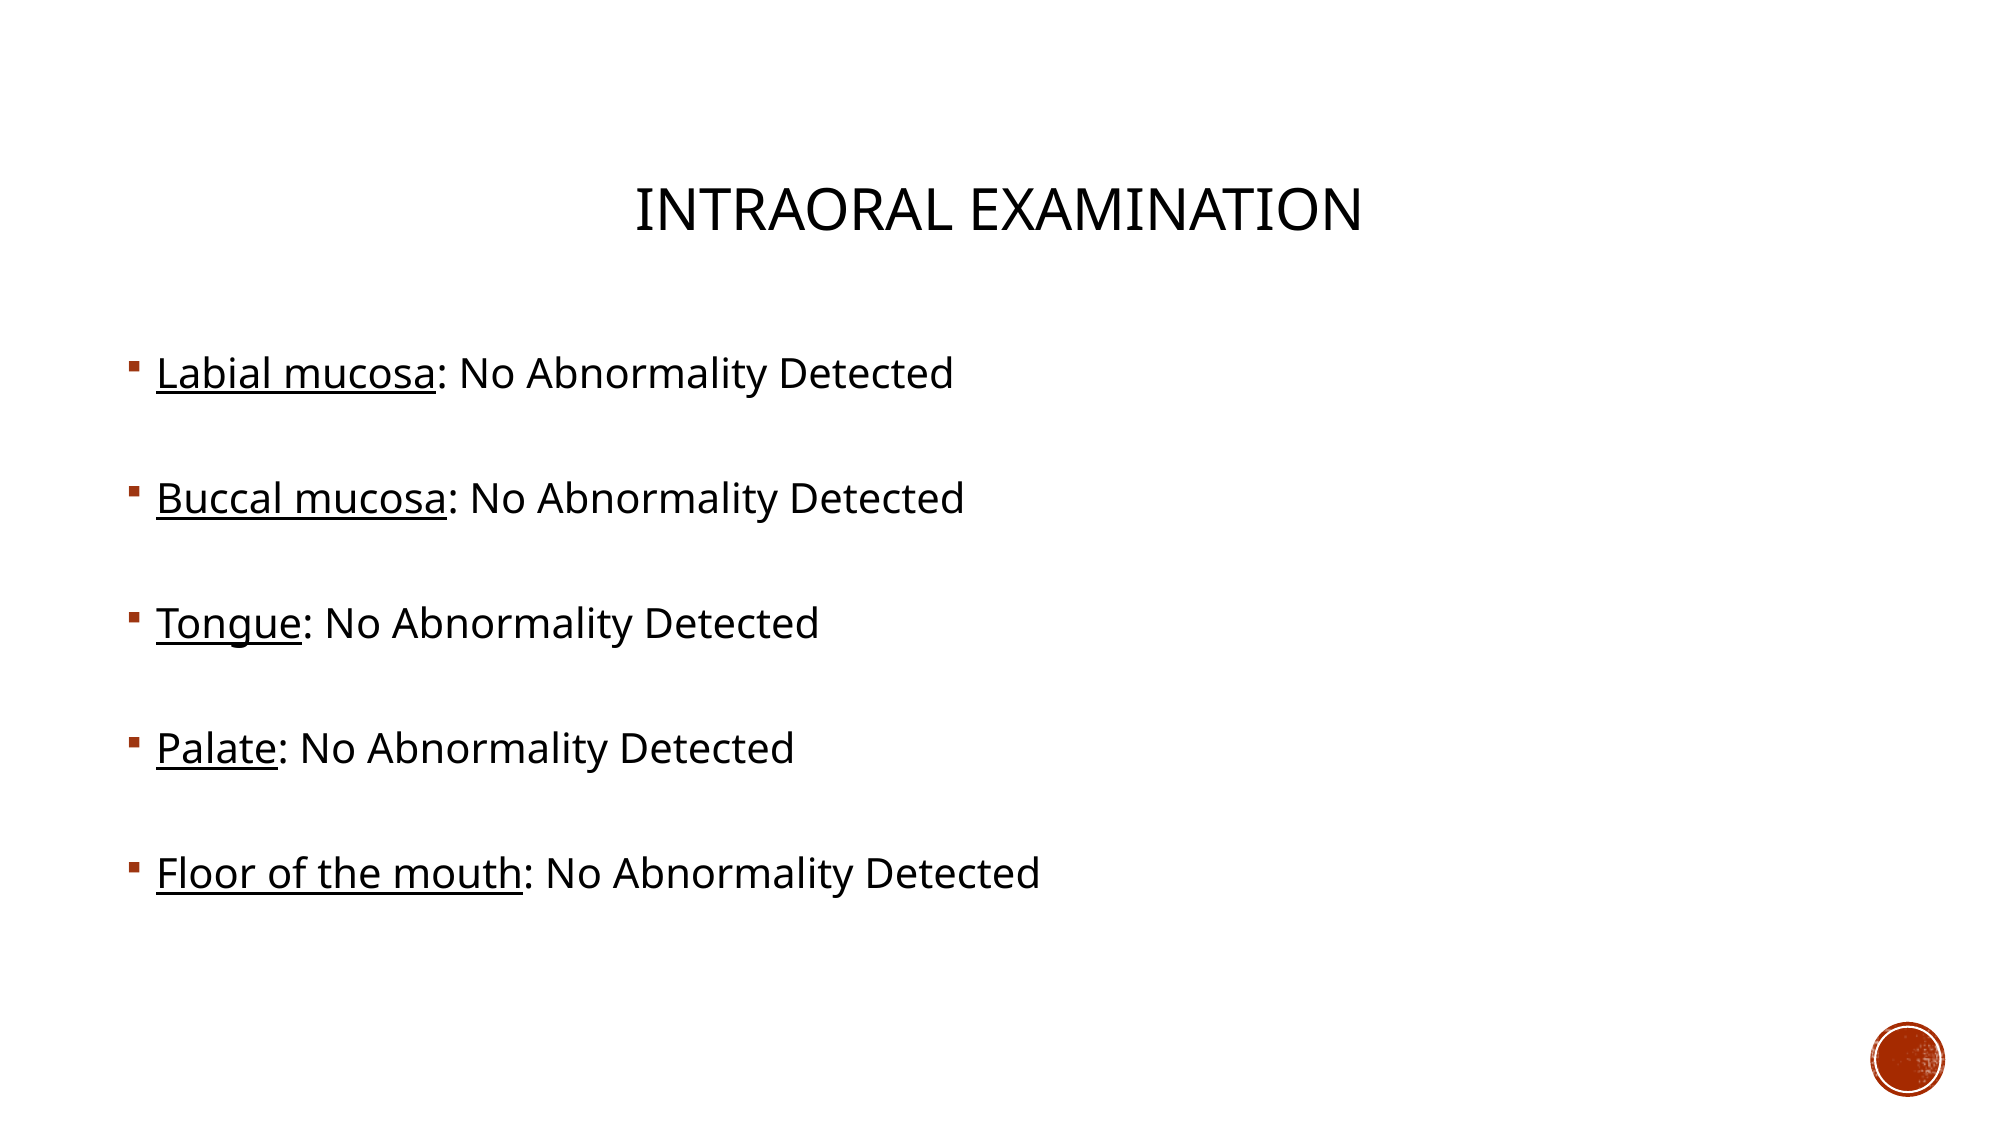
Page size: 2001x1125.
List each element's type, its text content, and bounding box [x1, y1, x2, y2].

list Labial mucosa: No Abnormality Detected Buccal mucosa: No Abnormality Detected Tongue: No Abnormality Detected Palate: No Abnormality Detected Floor of the mouth: No Abnormality Detected [111, 288, 1522, 991]
title INTRAORAL EXAMINATION [175, 79, 1826, 344]
